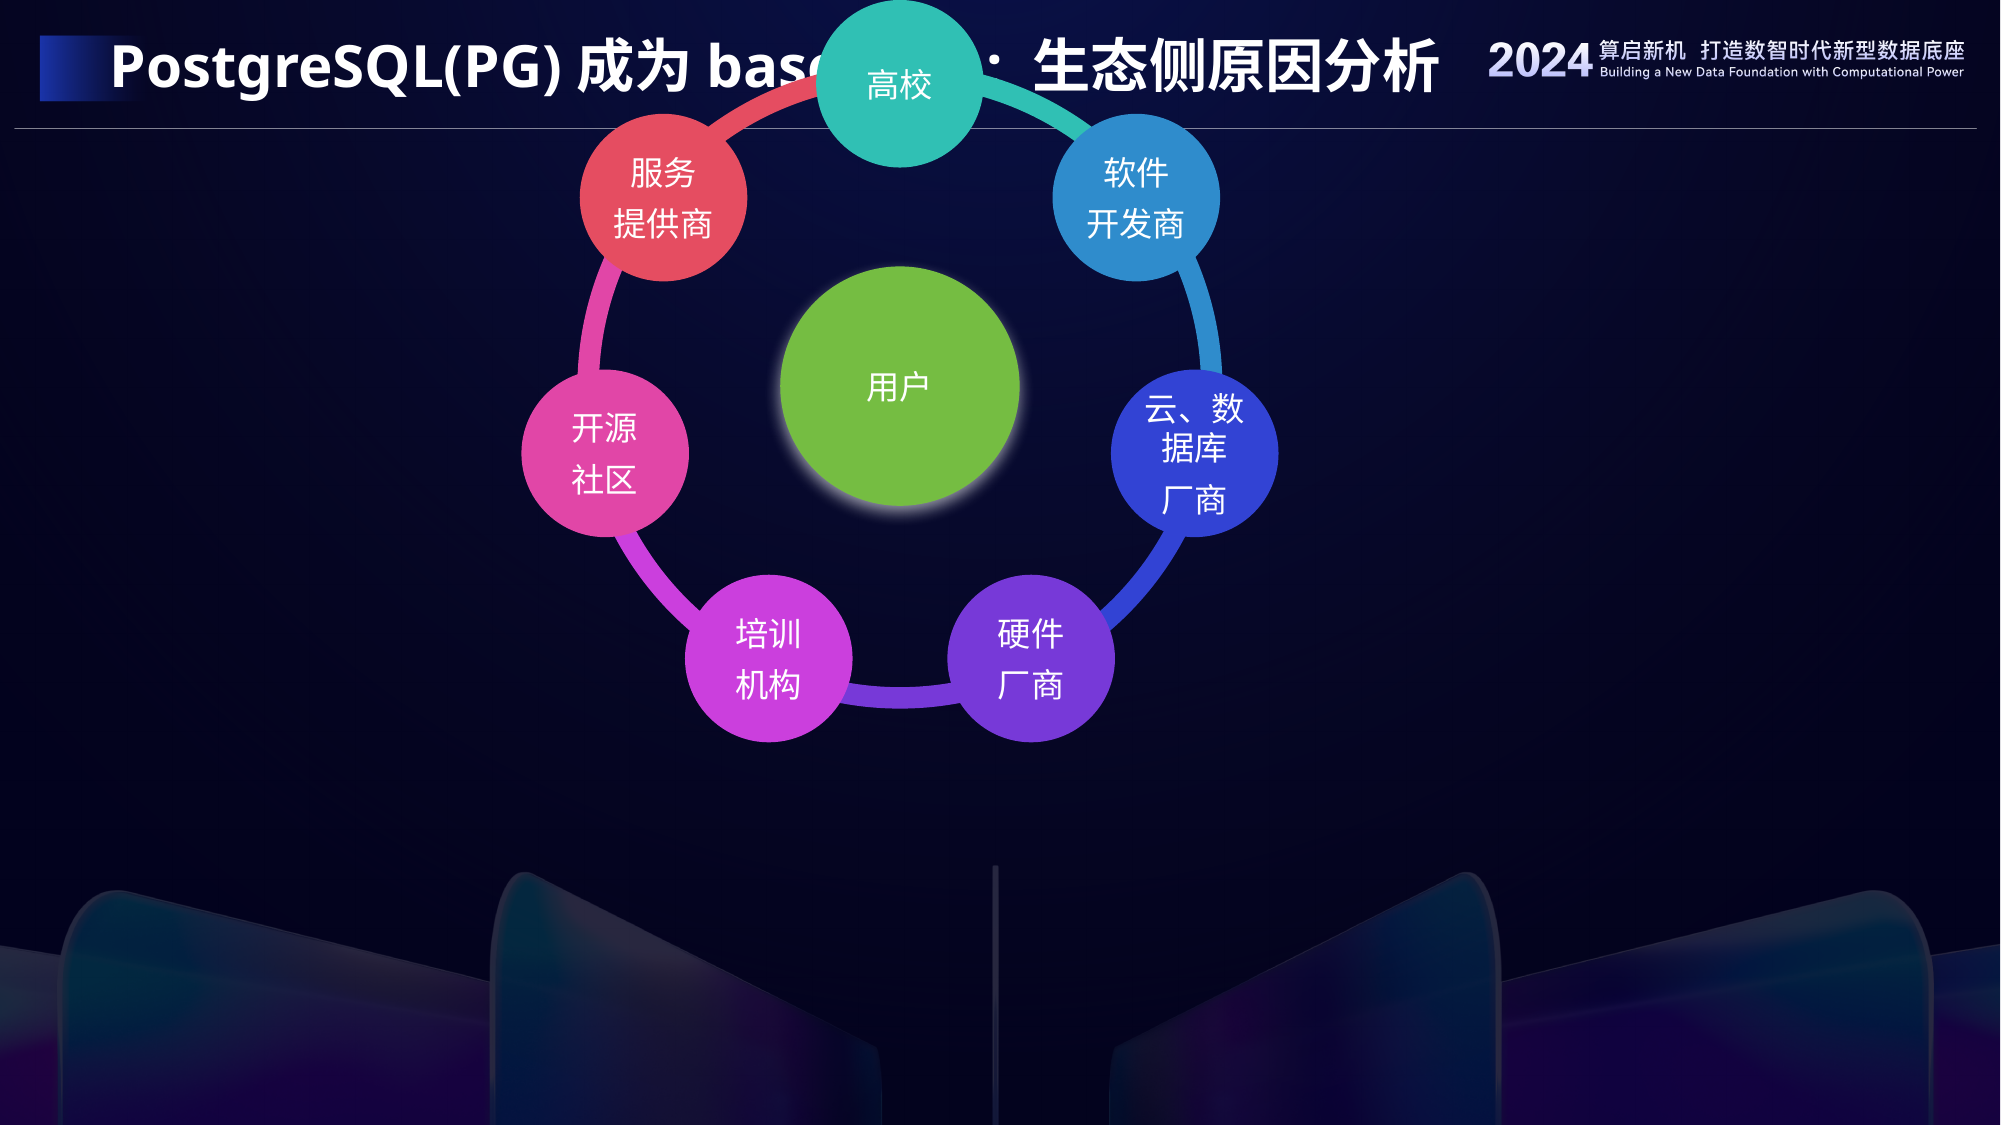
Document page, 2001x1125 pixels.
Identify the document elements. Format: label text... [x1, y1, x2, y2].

picture [702, 122, 713, 126]
title PostgreSQL(PG)成为base项目: 生态侧原因分析 [94, 17, 848, 122]
picture [1087, 122, 1098, 126]
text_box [99, 261, 1901, 1006]
picture [720, 122, 1080, 261]
title PostgreSQL(PG)成为base项目: 生态侧原因分析 [952, 17, 1820, 122]
picture [0, 0, 2001, 1125]
